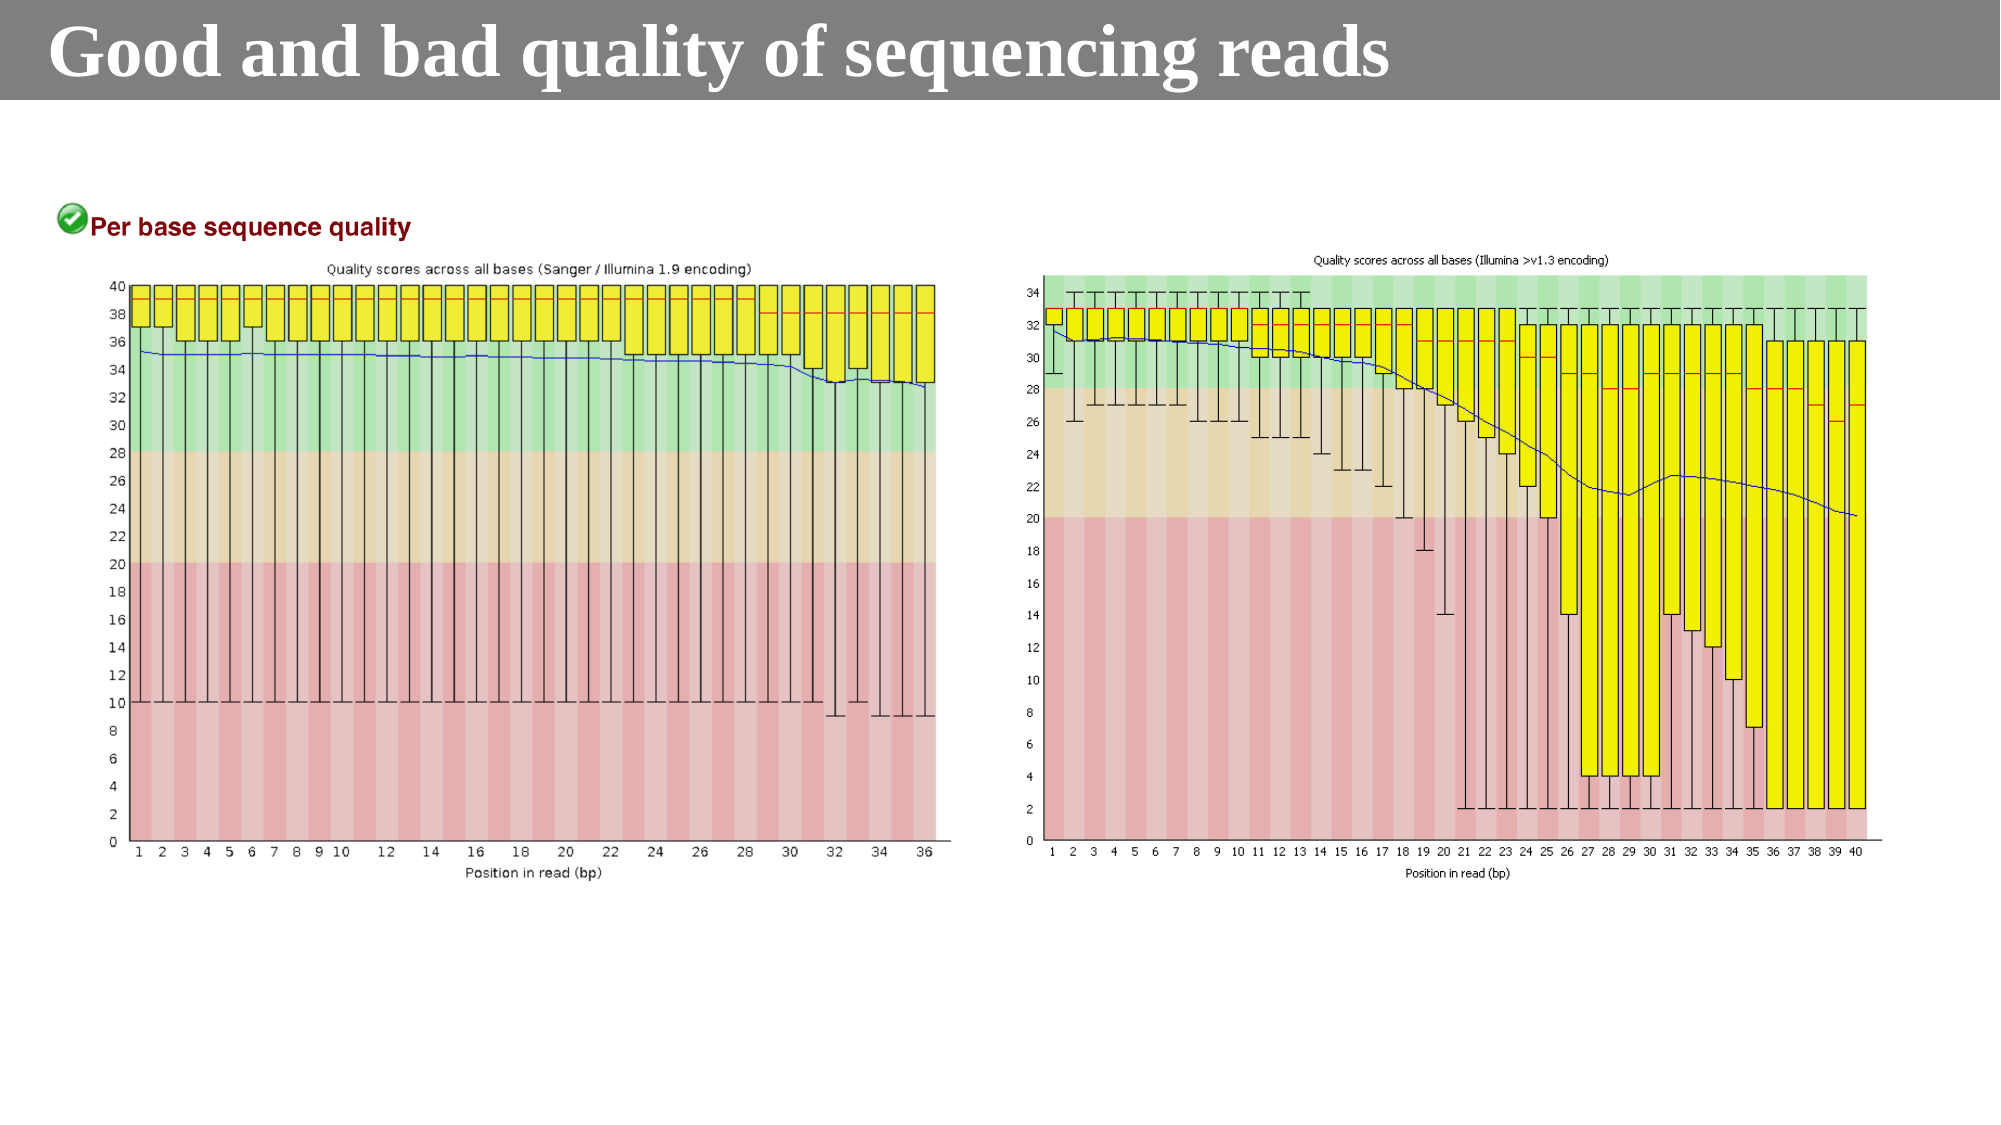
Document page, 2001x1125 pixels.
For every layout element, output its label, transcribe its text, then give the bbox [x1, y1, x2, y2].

picture [1024, 232, 1892, 884]
picture [49, 199, 955, 886]
text_box Good and bad quality of sequencing reads [32, 0, 1407, 99]
